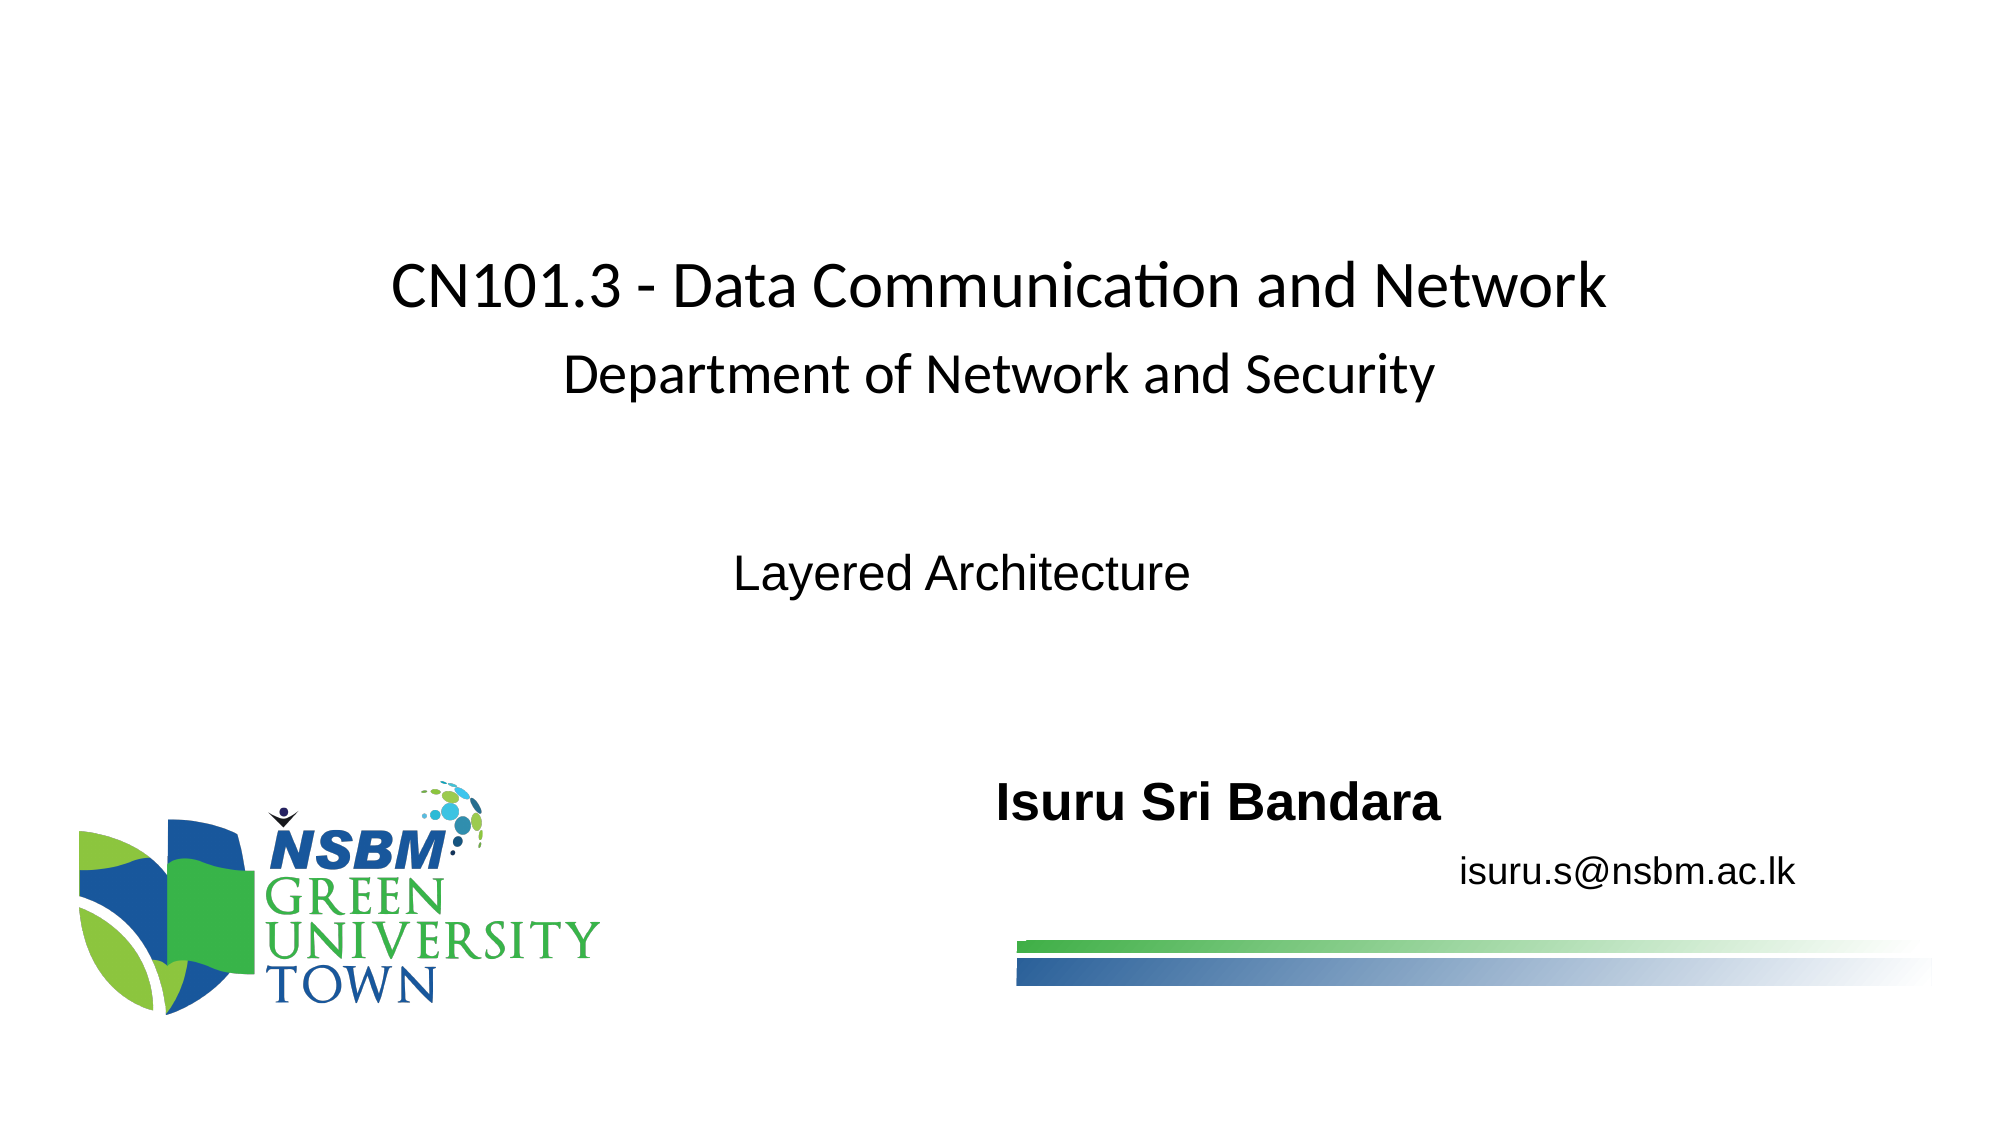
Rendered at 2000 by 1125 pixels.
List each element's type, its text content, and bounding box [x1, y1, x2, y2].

text_box Isuru Sri Bandara isuru.s@nsbm.ac.lk [537, 766, 1811, 947]
text_box [1016, 940, 1920, 953]
text_box CN101.3 - Data Communication and Network Department of Network and Security [236, 46, 1763, 610]
text_box [1016, 958, 1932, 986]
text_box Layered Architecture [399, 472, 1525, 668]
picture [79, 781, 600, 1015]
